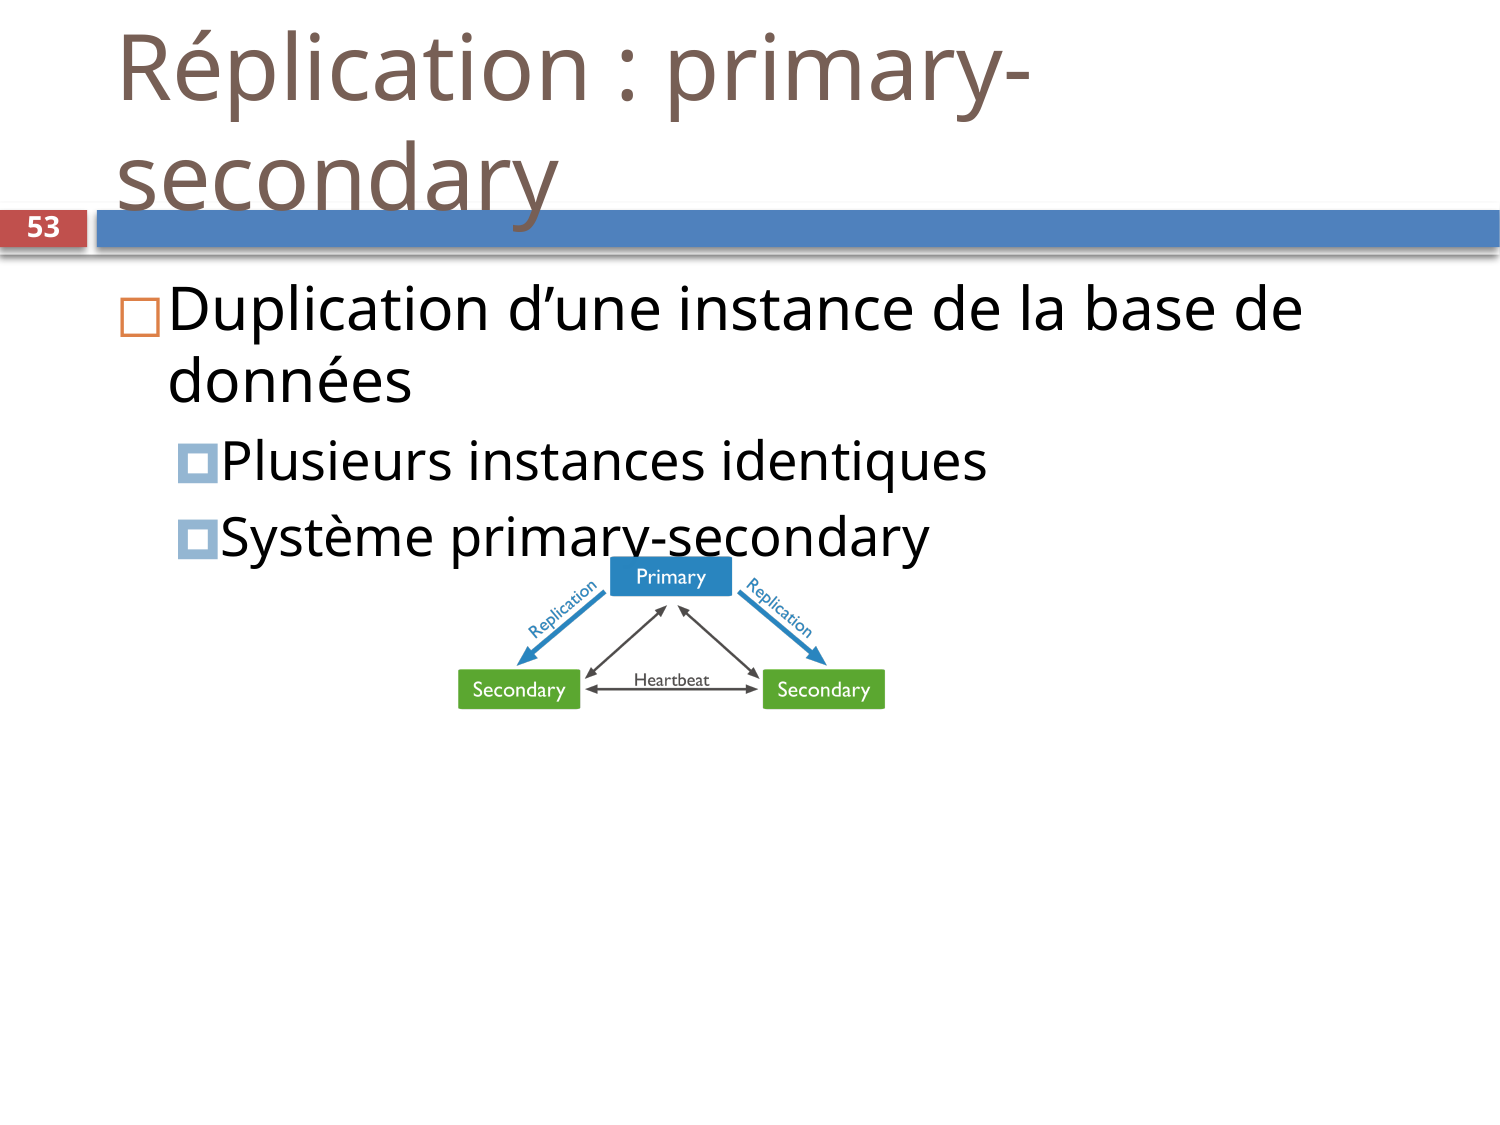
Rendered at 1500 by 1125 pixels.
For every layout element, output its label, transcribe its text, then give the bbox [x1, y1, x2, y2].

picture [445, 543, 897, 715]
text_box Duplication d’une instance de la base de données Plusieurs instances identiques Système primary-secondary [100, 262, 1438, 698]
text_box Réplication : primary-secondary [100, 37, 1438, 200]
text_box ‹#› [0, 208, 88, 249]
